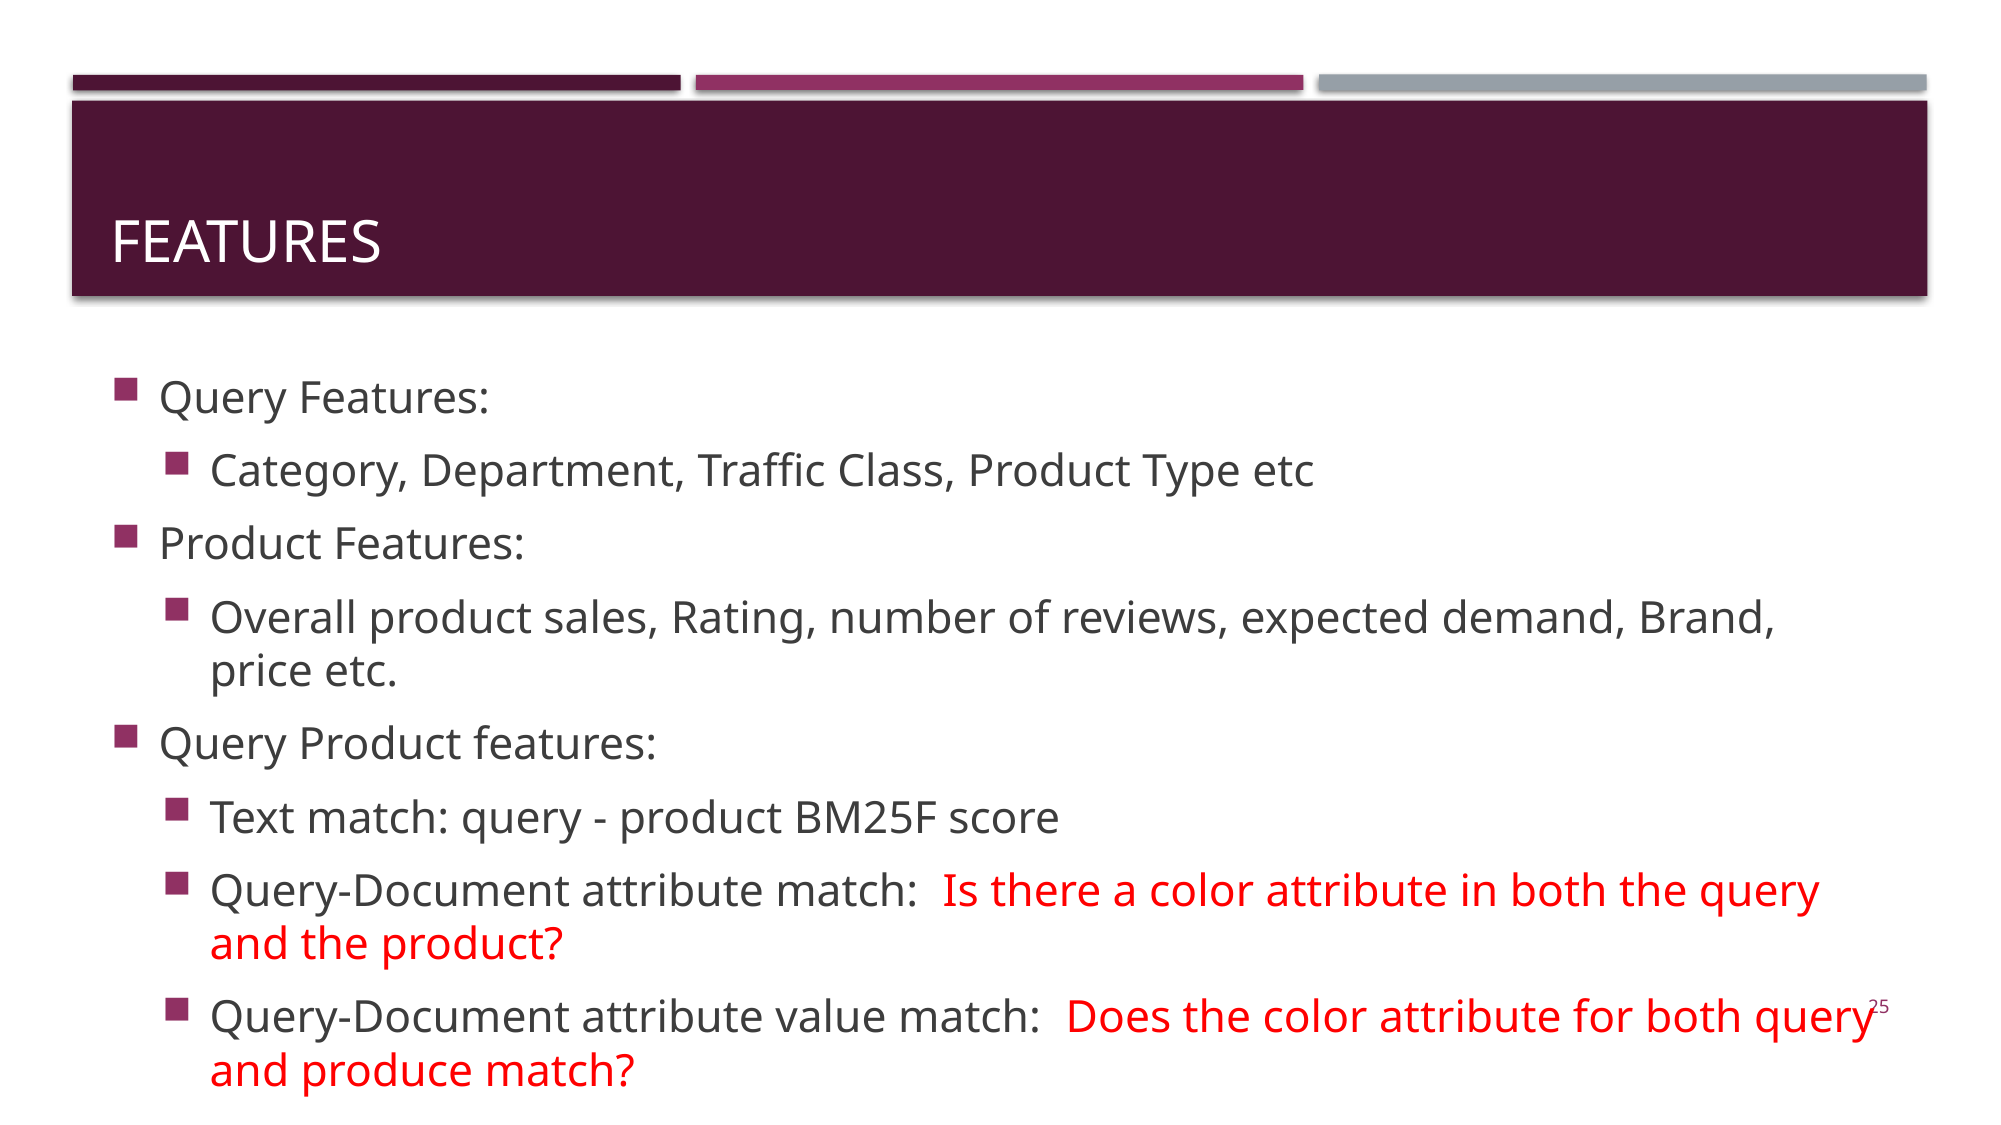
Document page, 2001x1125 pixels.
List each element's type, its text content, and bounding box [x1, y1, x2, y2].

slide_number 25 [1732, 977, 1905, 1037]
title Features [95, 115, 1905, 282]
list Query Features: Category, Department, Traffic Class, Product Type etc Product Features: Overall product sales, Rating, number of reviews, expected demand, Brand, price etc. Query Product features: Text match: query - product BM25F score Query-Document attribute match: Is there a color attribute in both the query and the product? Query-Document attribute value match: Does the color attribute for both query and produce match? [95, 357, 1905, 1107]
